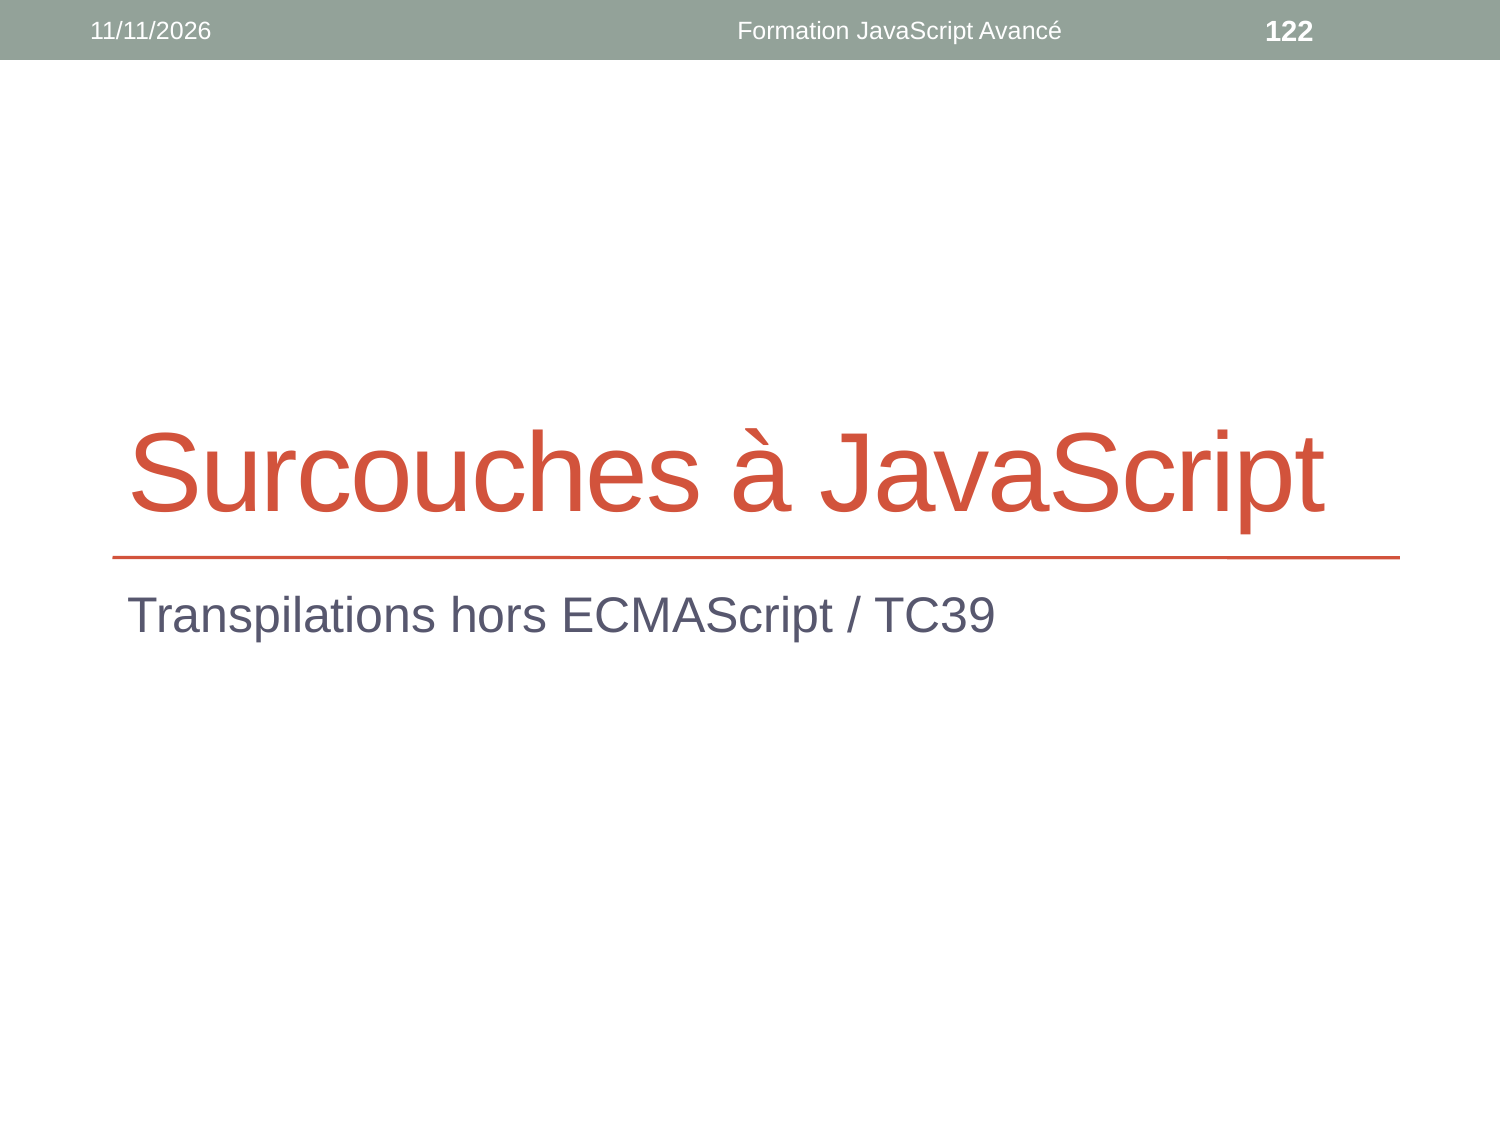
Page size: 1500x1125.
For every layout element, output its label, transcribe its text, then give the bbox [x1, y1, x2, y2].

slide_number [75, 3, 550, 57]
footer Formation JavaScript Avancé [562, 3, 1238, 57]
title Surcouches à JavaScript [112, 224, 1400, 542]
slide_number 122 [1250, 3, 1425, 57]
subtitle Transpilations hors ECMAScript / TC39 [112, 575, 1163, 863]
